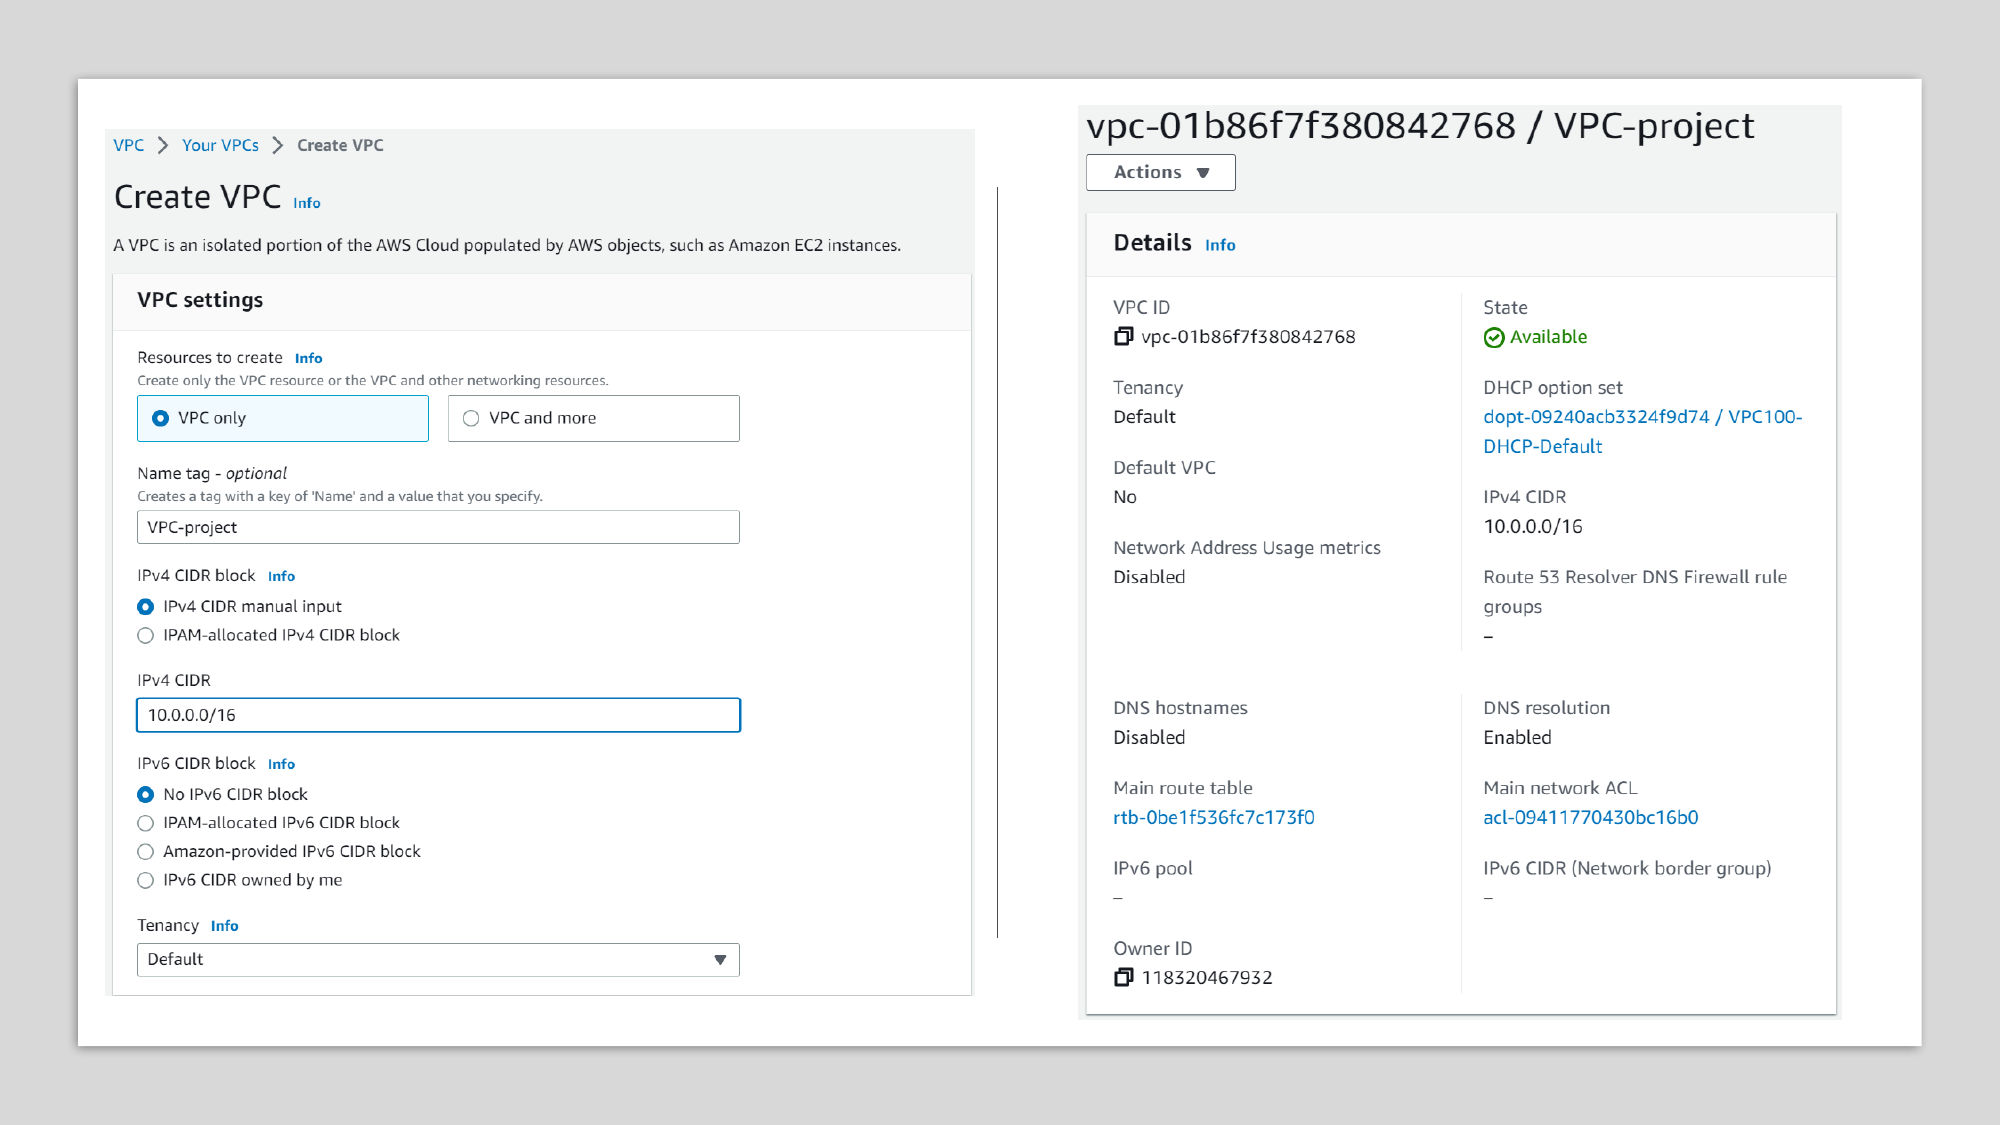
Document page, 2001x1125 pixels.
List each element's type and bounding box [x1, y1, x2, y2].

text_box [0, 0, 2000, 1125]
picture [105, 129, 975, 996]
picture [1078, 105, 1842, 1020]
text_box [77, 78, 1923, 1047]
